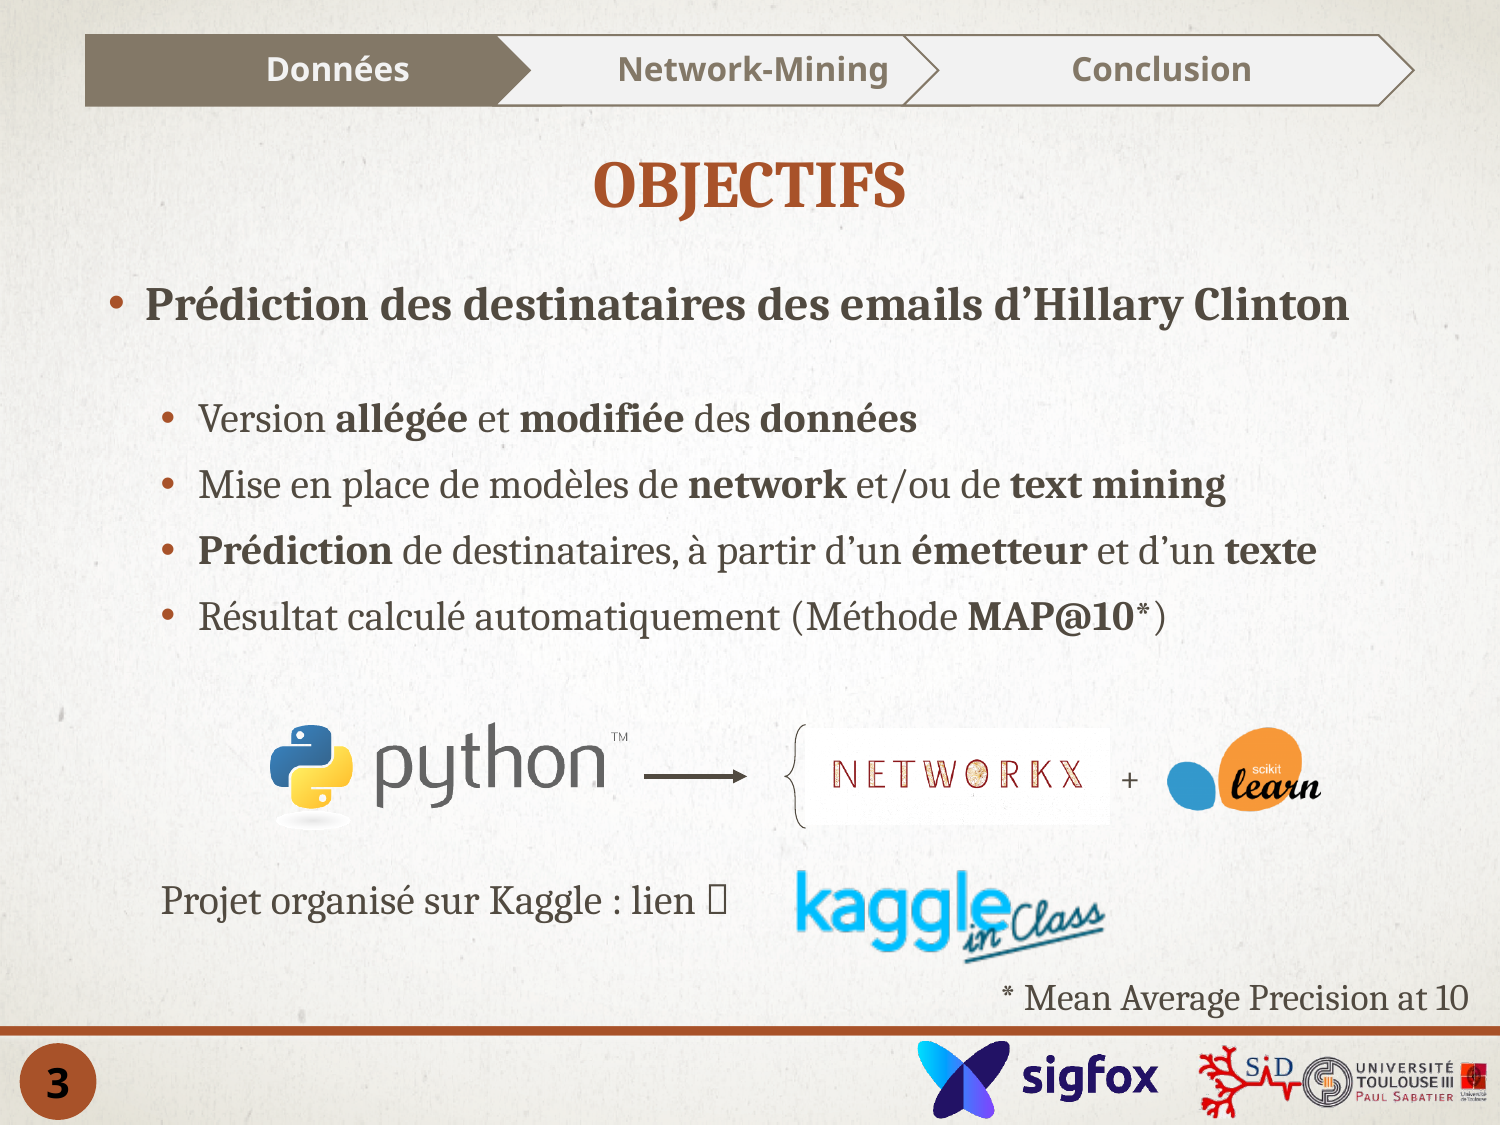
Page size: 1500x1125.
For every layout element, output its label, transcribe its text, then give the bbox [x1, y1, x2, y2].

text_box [85, 35, 1415, 106]
text_box 3 [18, 1042, 98, 1121]
picture [0, 1036, 1500, 1125]
picture [796, 869, 1143, 978]
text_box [210, 699, 1321, 853]
text_box Prédiction des destinataires des emails d’Hillary Clinton Version allégée et modifiée des données Mise en place de modèles de network et/ou de text mining Prédiction de destinataires, à partir d’un émetteur et d’un texte Résultat calculé automatiquement (Méthode MAP@10*) Projet organisé sur Kaggle : lien  [85, 271, 1415, 1006]
picture [0, 0, 1500, 1026]
text_box Objectifs [395, 133, 1105, 228]
text_box * Mean Average Precision at 10 [984, 965, 1485, 1026]
